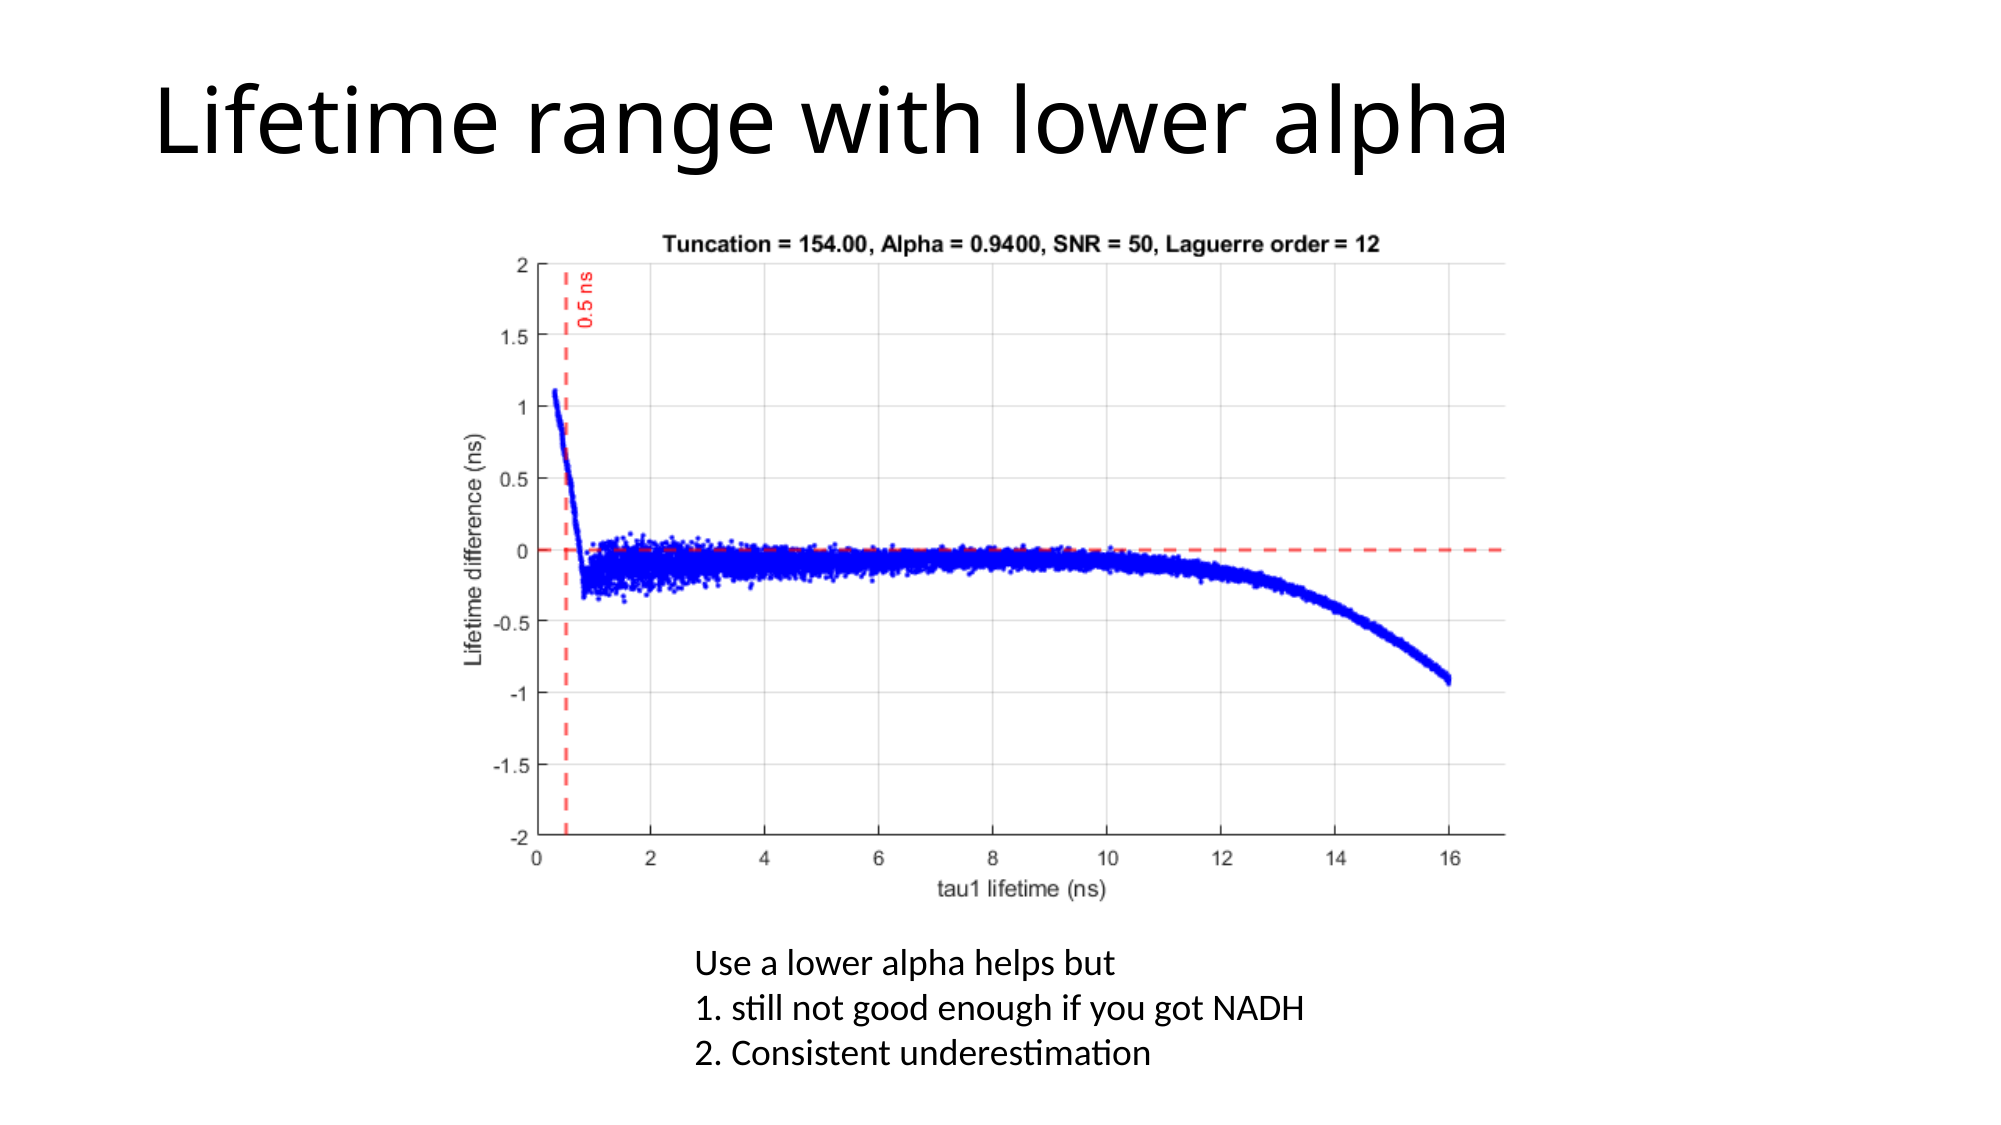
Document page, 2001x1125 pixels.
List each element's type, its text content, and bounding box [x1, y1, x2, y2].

text_box Use a lower alpha helps but 1. still not good enough if you got NADH 2. Consistent underestimation [679, 930, 1321, 1081]
text_box Lifetime range with lower alpha [137, 15, 1863, 233]
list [374, 210, 1625, 914]
